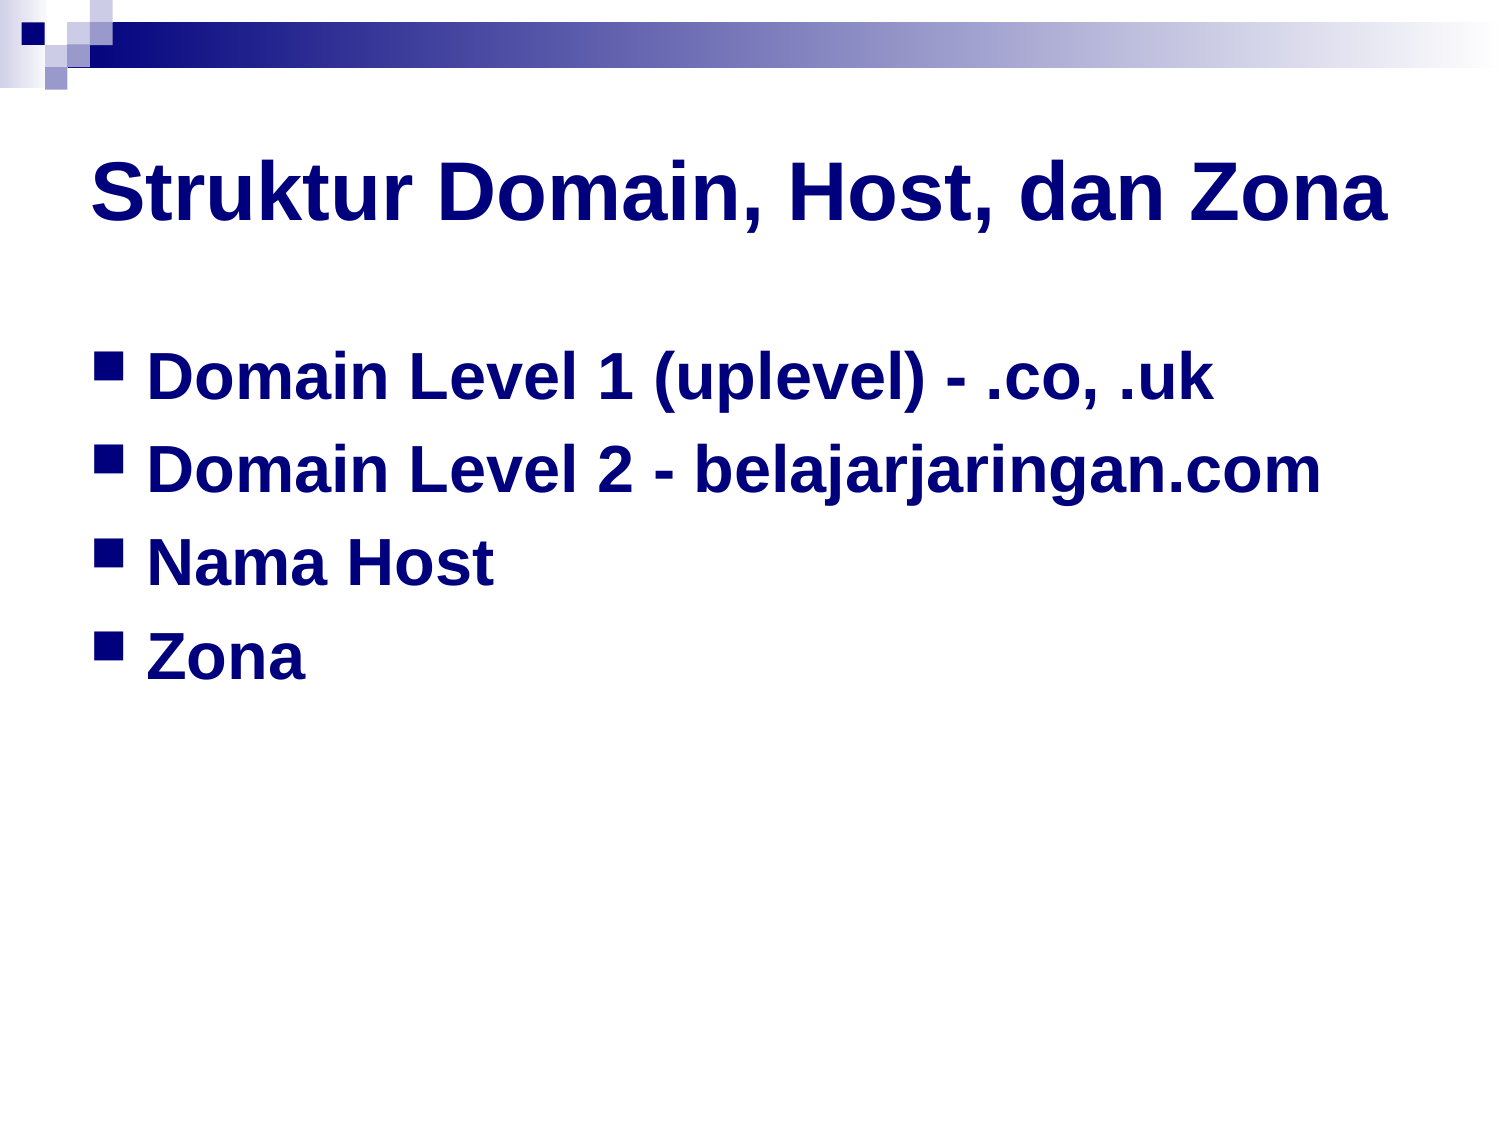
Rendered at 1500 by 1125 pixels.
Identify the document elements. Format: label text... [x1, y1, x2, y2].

title Struktur Domain, Host, dan Zona [75, 75, 1425, 300]
list Domain Level 1 (uplevel) - .co, .uk Domain Level 2 - belajarjaringan.com Nama Host Zona [75, 324, 1425, 963]
